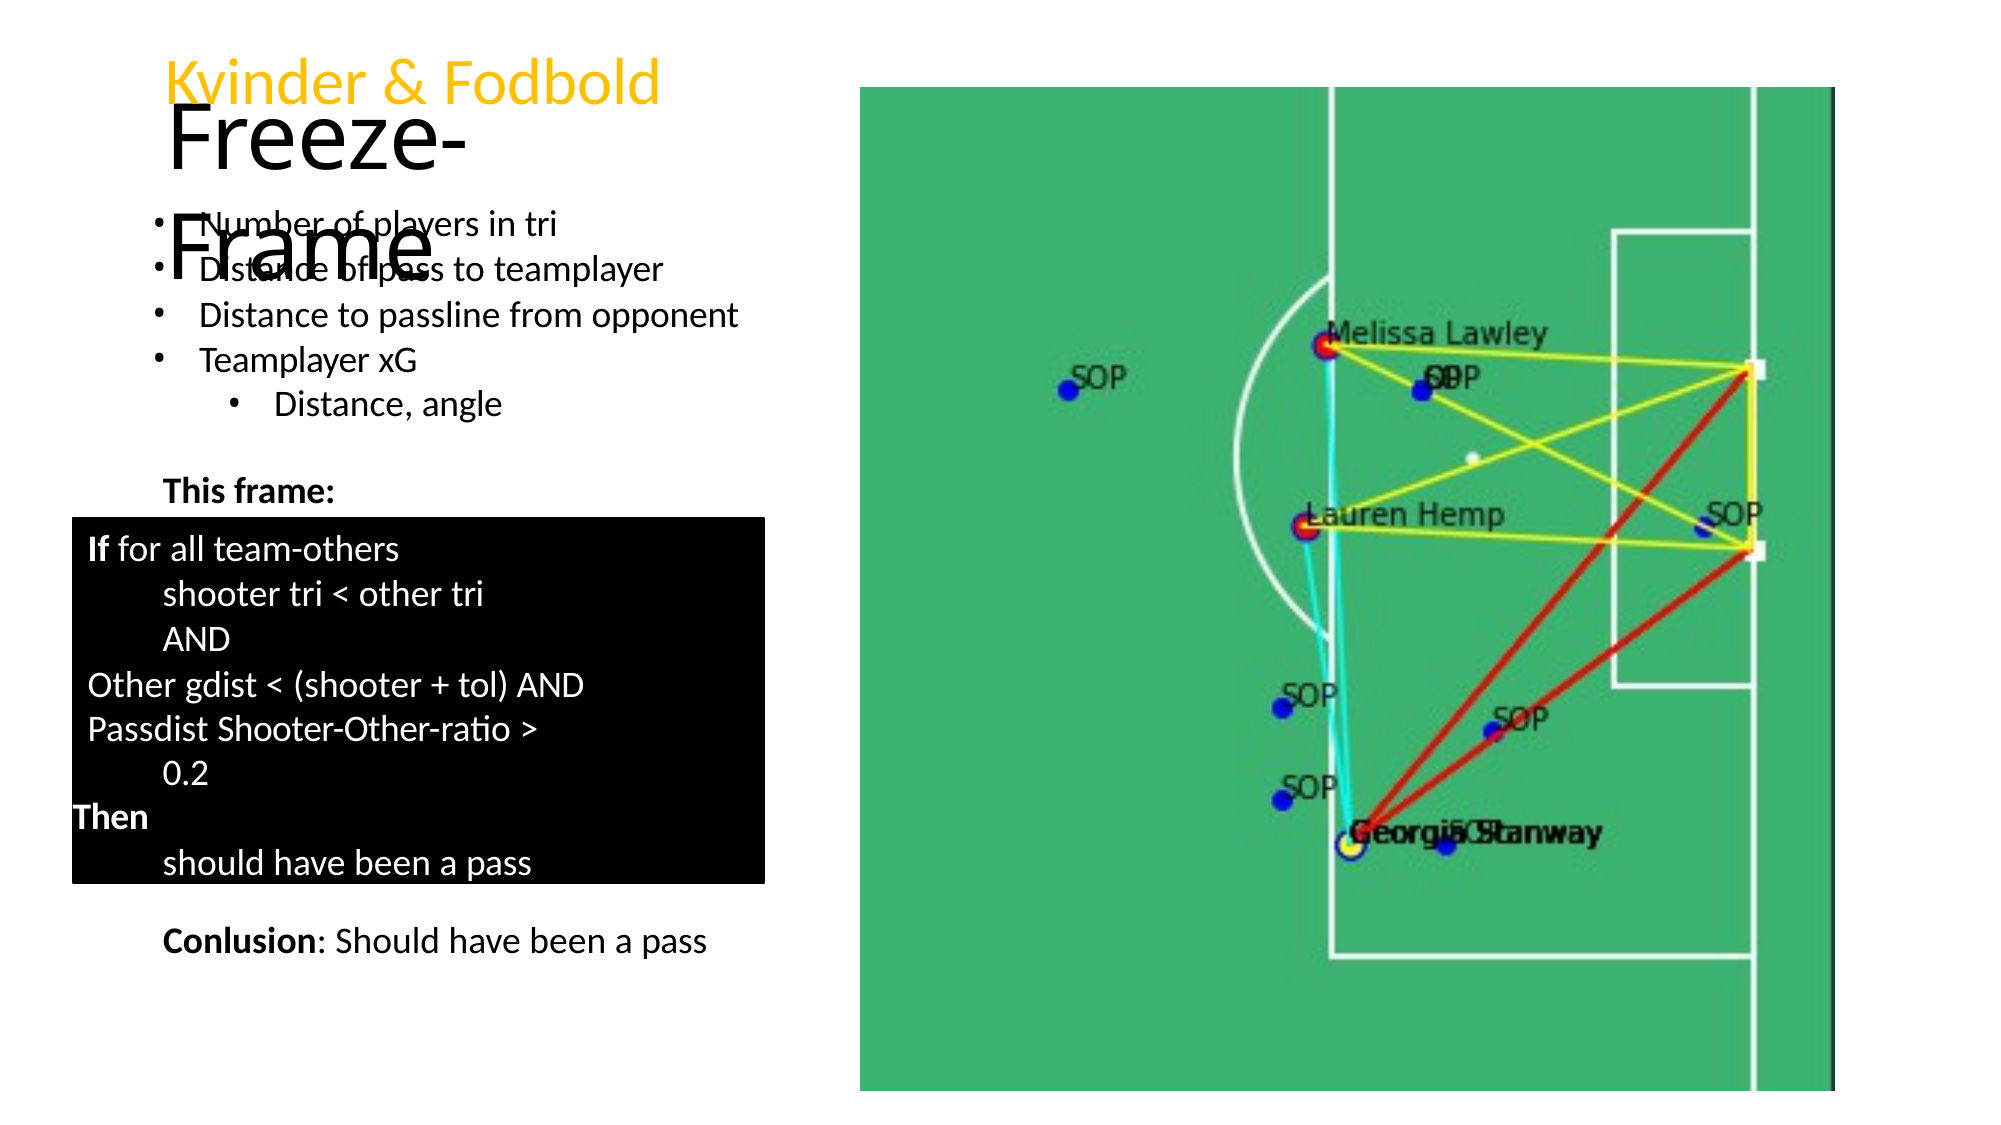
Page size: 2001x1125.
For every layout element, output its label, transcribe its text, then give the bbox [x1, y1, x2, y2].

picture [859, 87, 1835, 1091]
text_box Conlusion: Should have been a pass [160, 913, 711, 961]
text_box Number of players in tri Distance of pass to teamplayer Distance to passline from opponent Teamplayer xG Distance, angle This frame: [150, 197, 745, 511]
text_box If for all team-others shooter tri < other tri AND Other gdist < (shooter + tol) AND Passdist Shooter-Other-ratio > 0.2 Then should have been a pass [72, 518, 764, 884]
text_box GS:2 in tri and gdist 24.0 ML: 2 in tri and gdist 18.6 LH: 1 in tri and gdist 19.2 GS to ML: 22 GS to LH: 14 Closest OPP to ML-pass: 2.72 / 0.12 Closest OPP to LH-pass: 2.12 / 0.15 [163, 511, 703, 518]
title Kvinder & Fodbold [163, 36, 668, 227]
